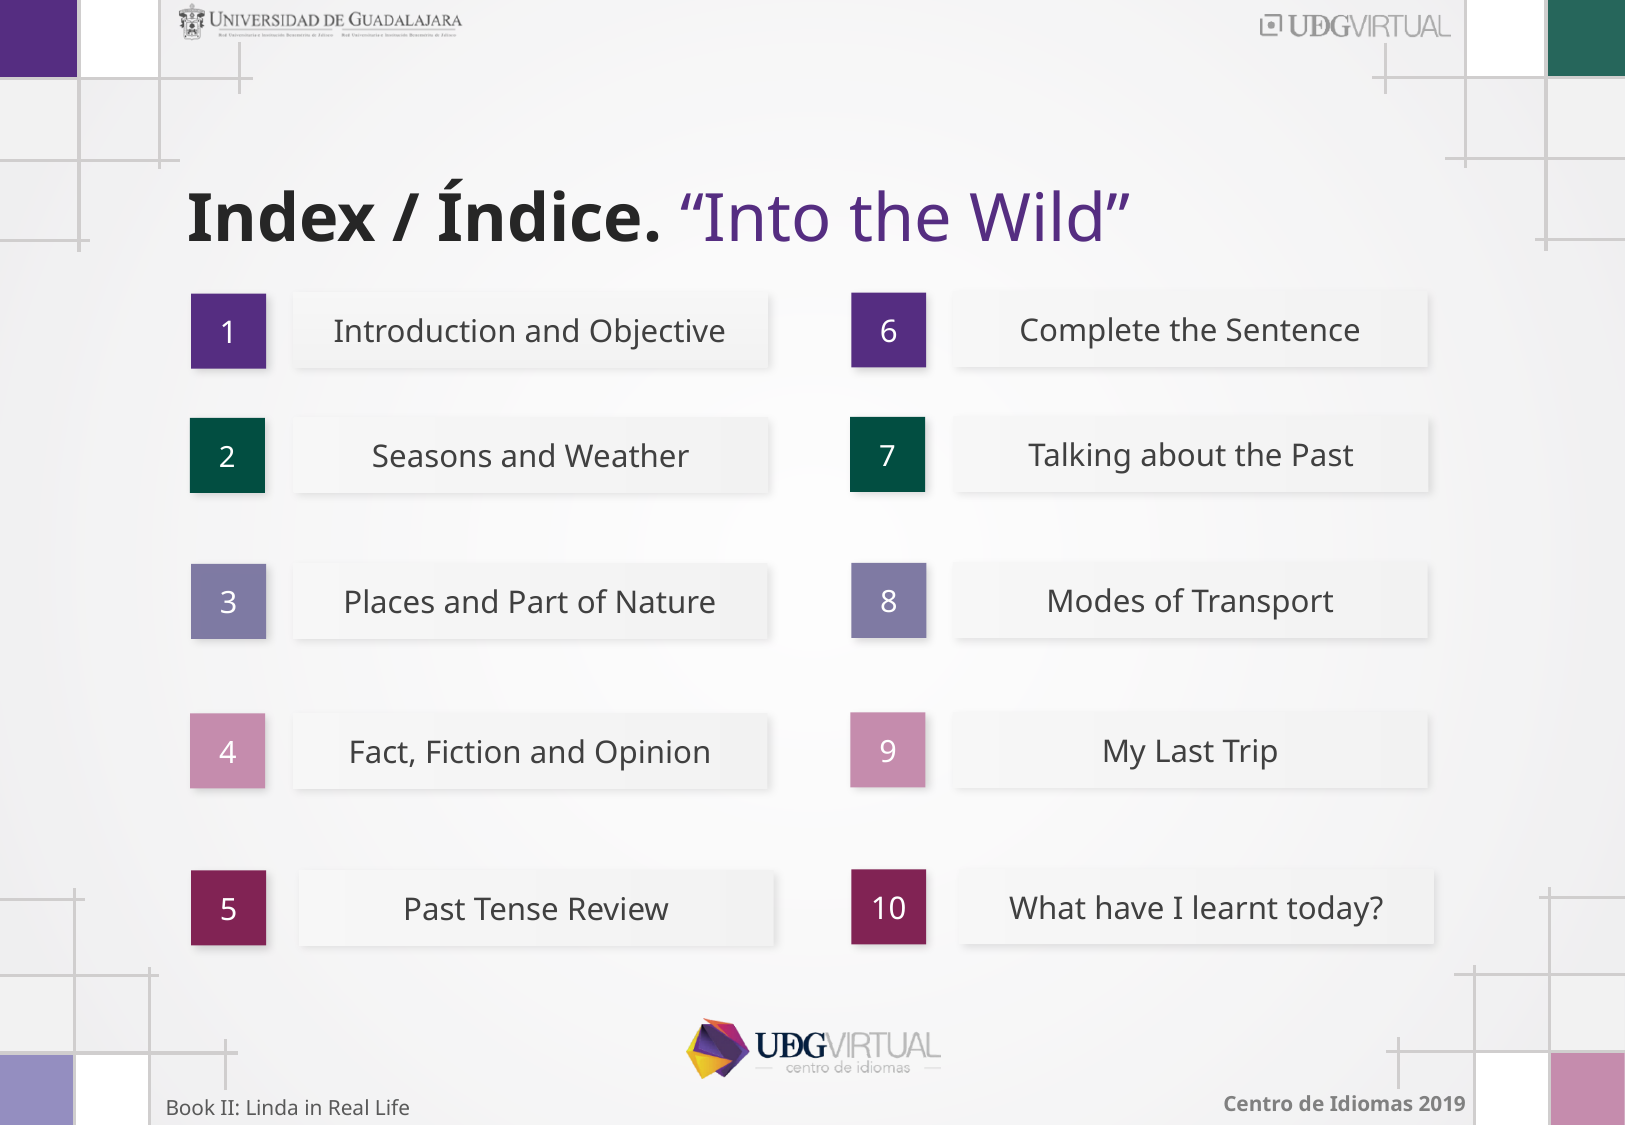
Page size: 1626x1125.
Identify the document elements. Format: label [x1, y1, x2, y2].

picture [686, 1018, 941, 1079]
text_box [189, 292, 774, 946]
text_box [850, 291, 1434, 945]
text_box [0, 0, 1625, 1125]
